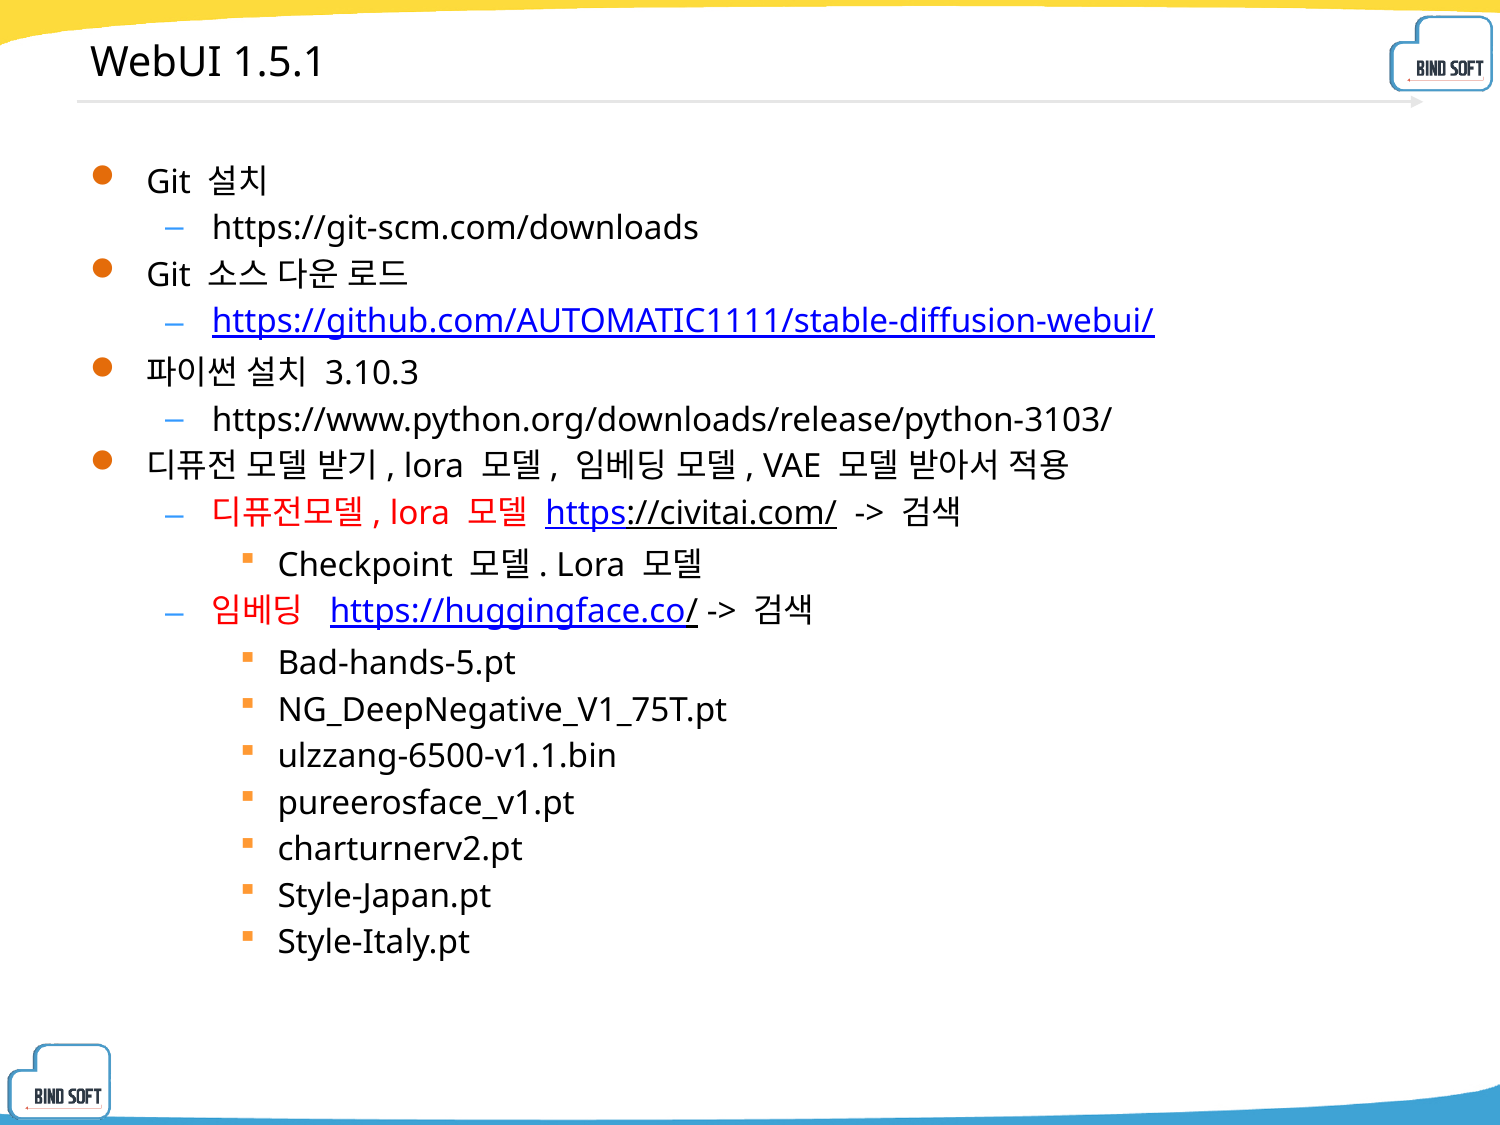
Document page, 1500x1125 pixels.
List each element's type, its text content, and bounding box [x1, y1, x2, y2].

picture [0, 1003, 1500, 1125]
title WebUI 1.5.1 [75, 11, 1425, 108]
picture [0, 0, 1500, 96]
list Git 설치 https://git-scm.com/downloads Git 소스 다운 로드 https://github.com/AUTOMATIC1111/stable-diffusion-webui/ 파이썬 설치 3.10.3 https://www.python.org/downloads/release/python-3103/ 디퓨전 모델 받기, lora 모델, 임베딩 모델, VAE 모델 받아서 적용 디퓨전모델, lora 모델 https://civitai.com/ -> 검색 Checkpoint 모델. Lora 모델 임베딩 https://huggingface.co/ -> 검색 Bad-hands-5.pt NG_DeepNegative_V1_75T.pt ulzzang-6500-v1.1.bin pureerosface_v1.pt charturnerv2.pt Style-Japan.pt Style-Italy.pt [75, 152, 1425, 1055]
